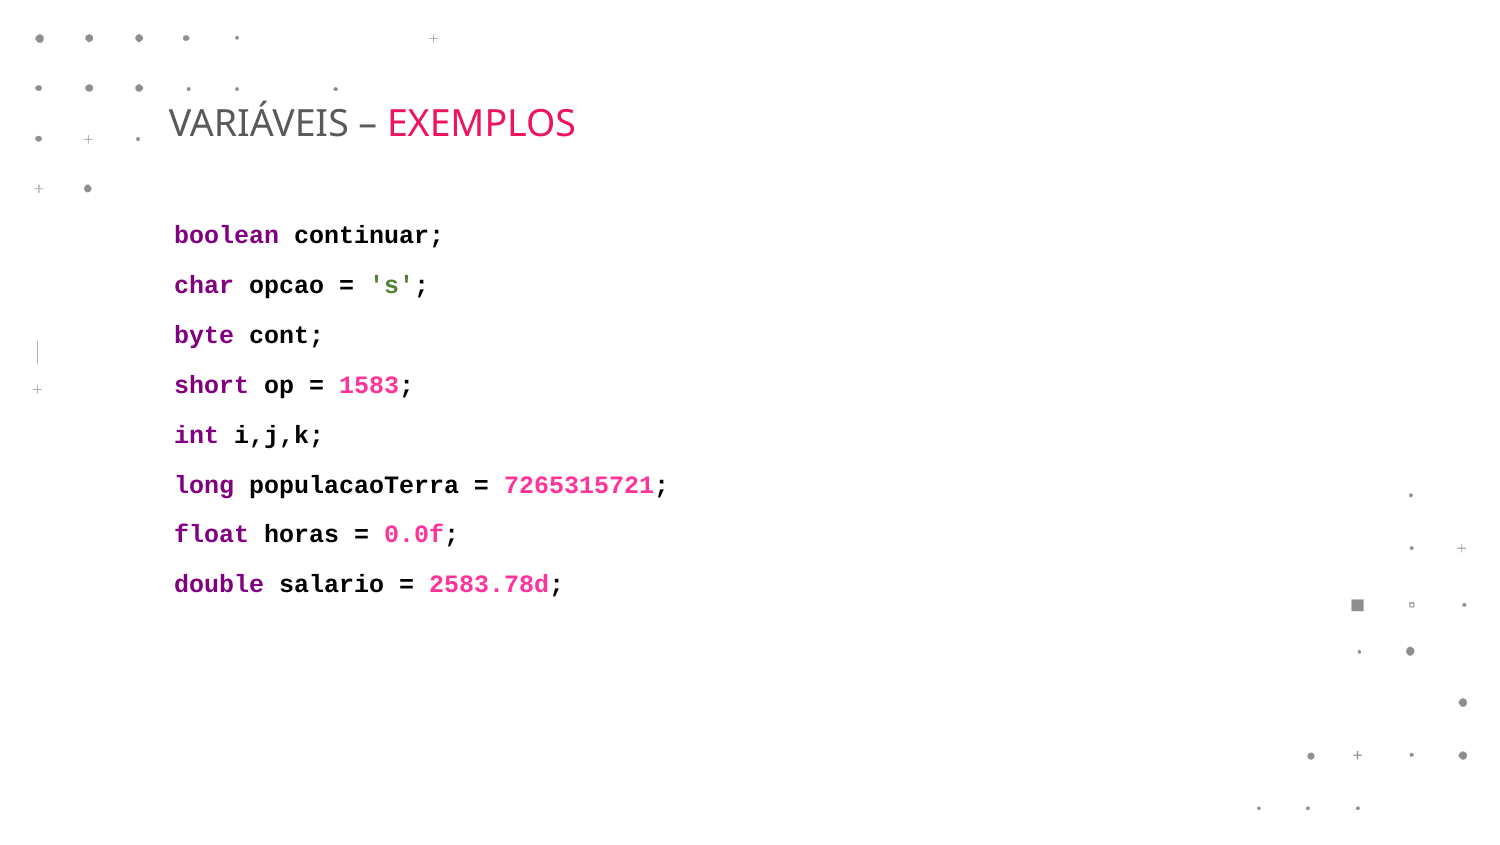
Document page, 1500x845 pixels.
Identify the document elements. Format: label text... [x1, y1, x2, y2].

picture [33, 34, 1467, 810]
text_box VARIÁVEIS – EXEMPLOS [154, 91, 809, 152]
